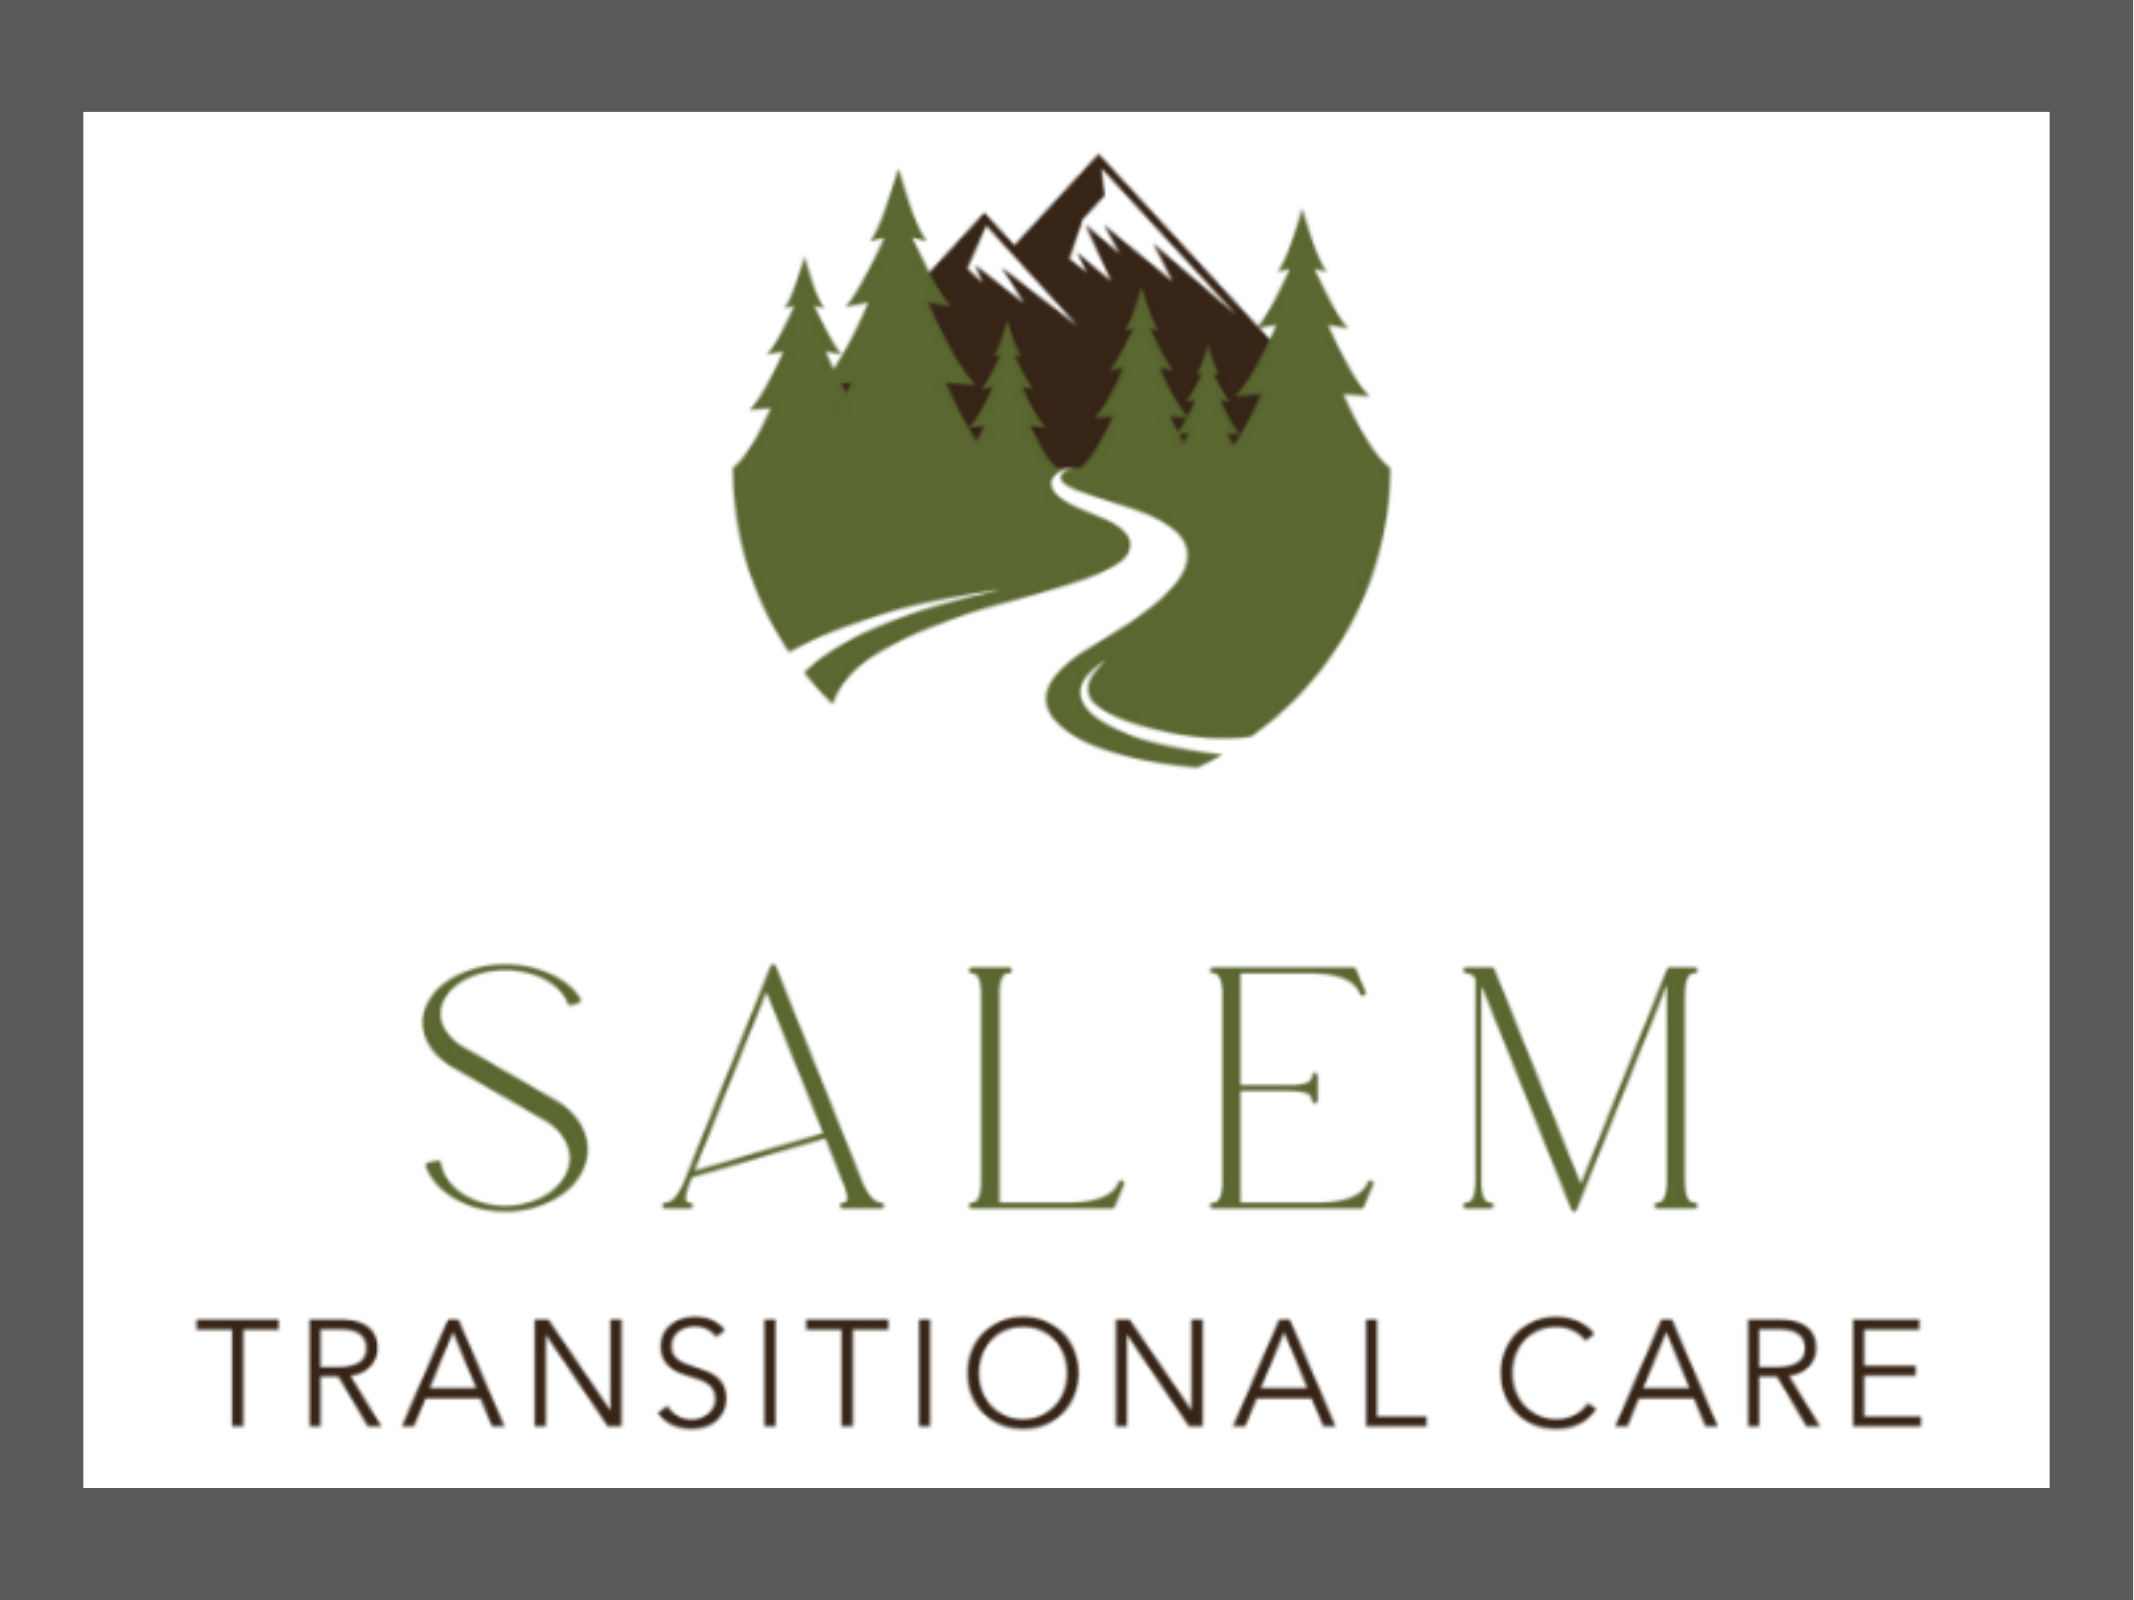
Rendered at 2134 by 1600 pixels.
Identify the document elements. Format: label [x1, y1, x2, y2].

picture [191, 150, 1942, 1450]
text_box [0, 0, 2134, 1600]
text_box [82, 111, 2051, 1489]
